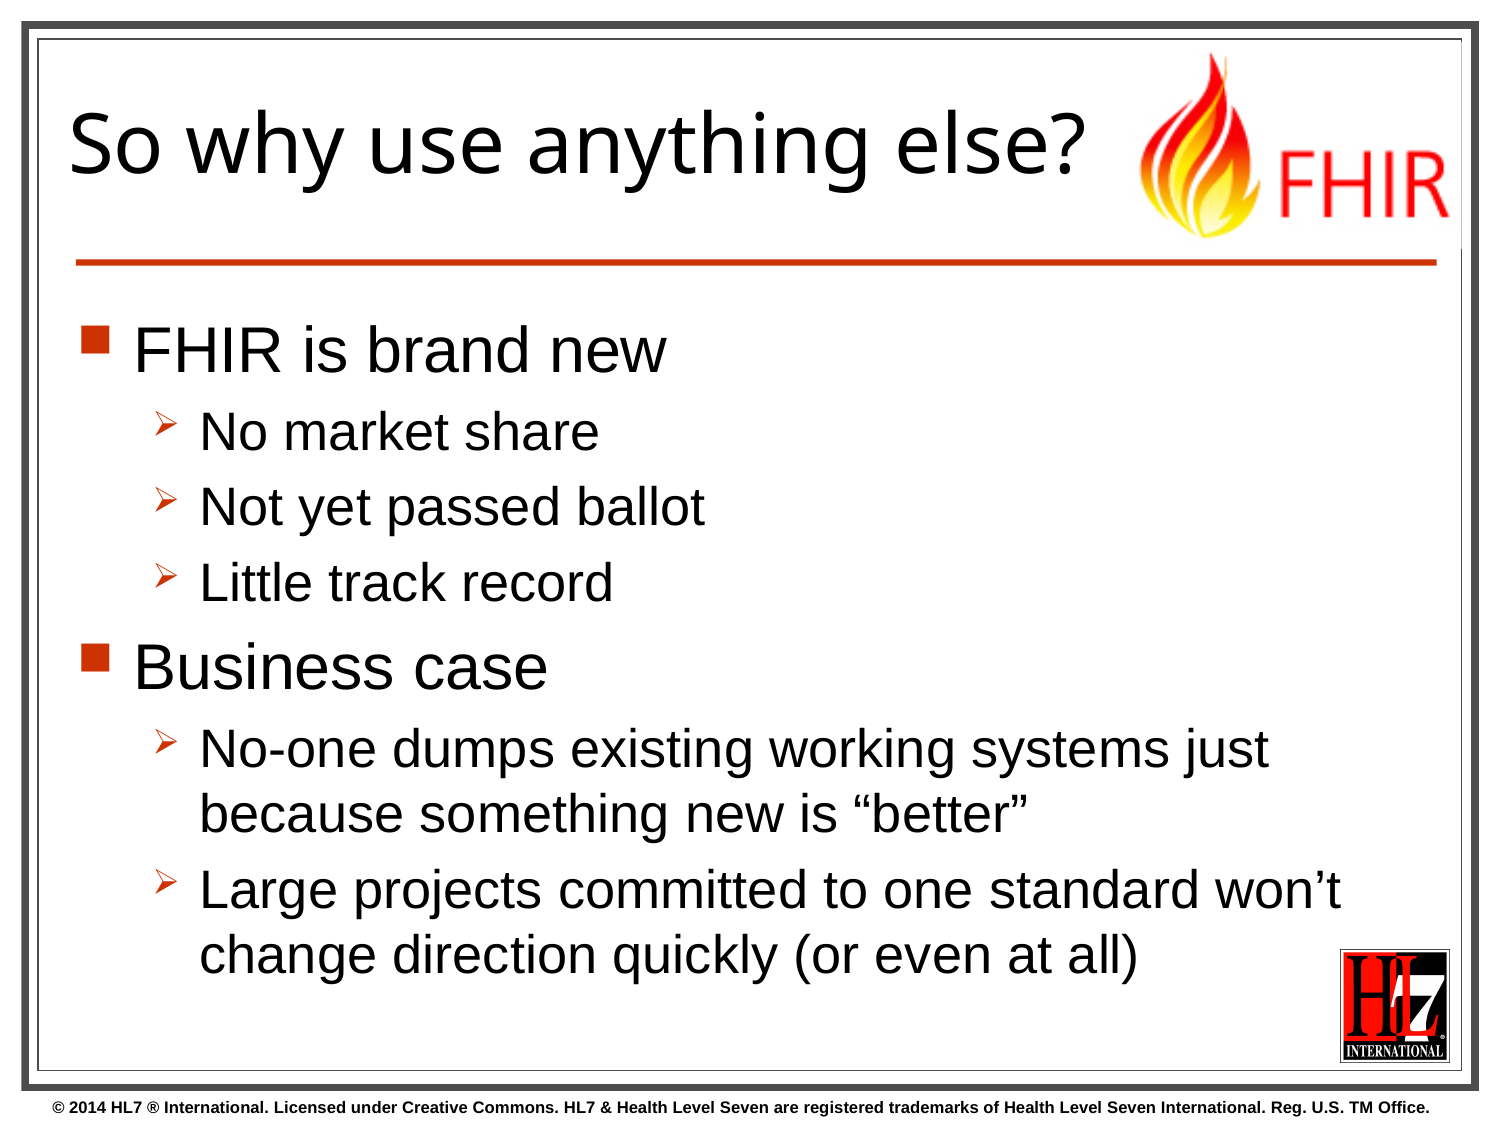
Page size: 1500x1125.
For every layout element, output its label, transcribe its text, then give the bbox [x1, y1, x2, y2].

picture [1340, 949, 1450, 1063]
title So why use anything else? [53, 54, 1128, 244]
picture [1128, 42, 1462, 249]
list FHIR is brand new No market share Not yet passed ballot Little track record Business case No-one dumps existing working systems just because something new is “better” Large projects committed to one standard won’t change direction quickly (or even at all) [62, 299, 1438, 1035]
